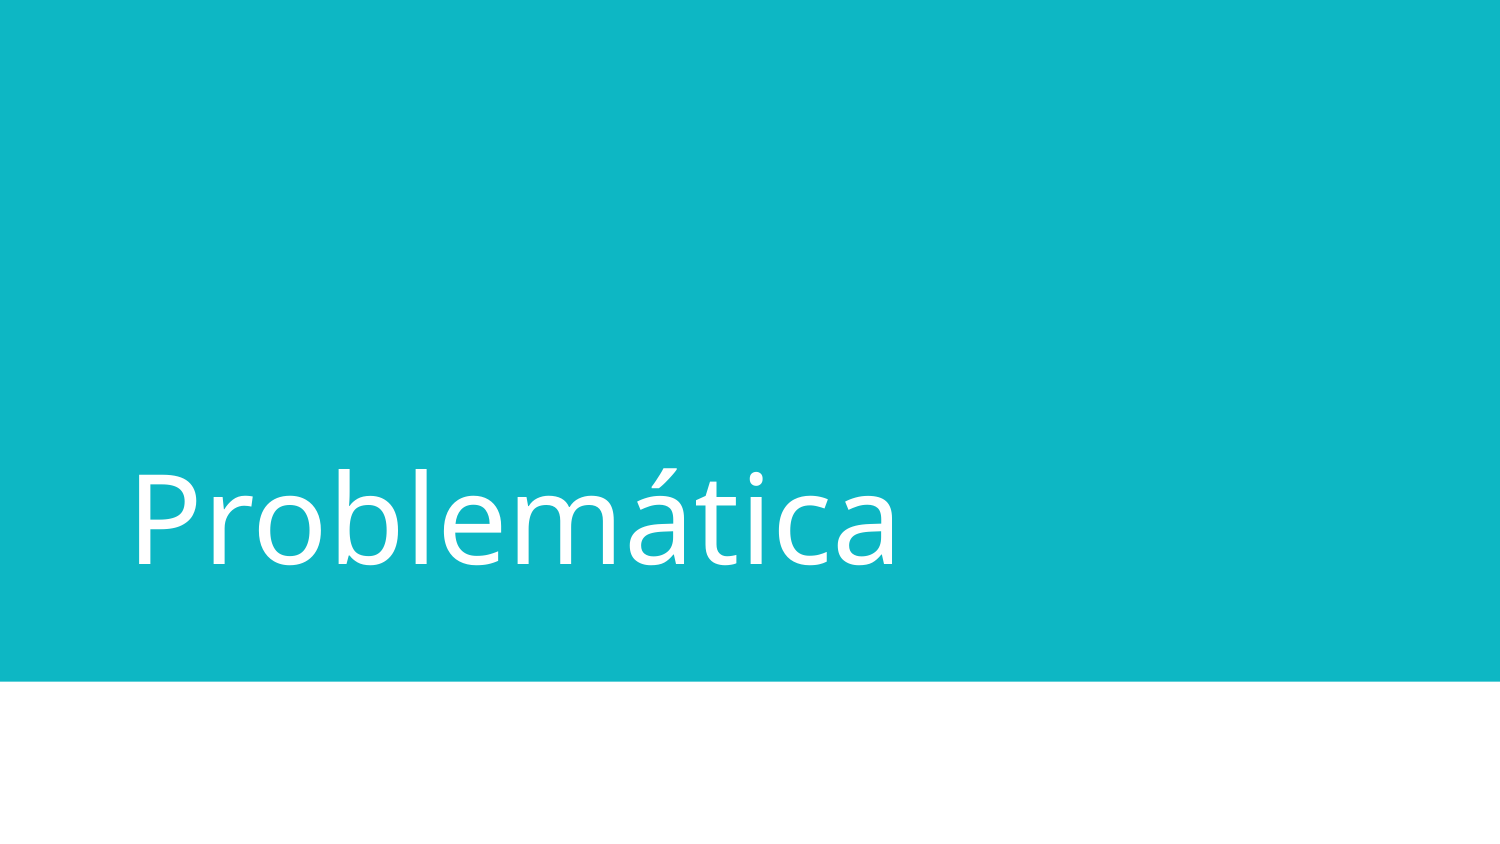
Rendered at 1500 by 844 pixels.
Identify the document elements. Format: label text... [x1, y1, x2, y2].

text_box Problemática [112, 414, 1396, 605]
